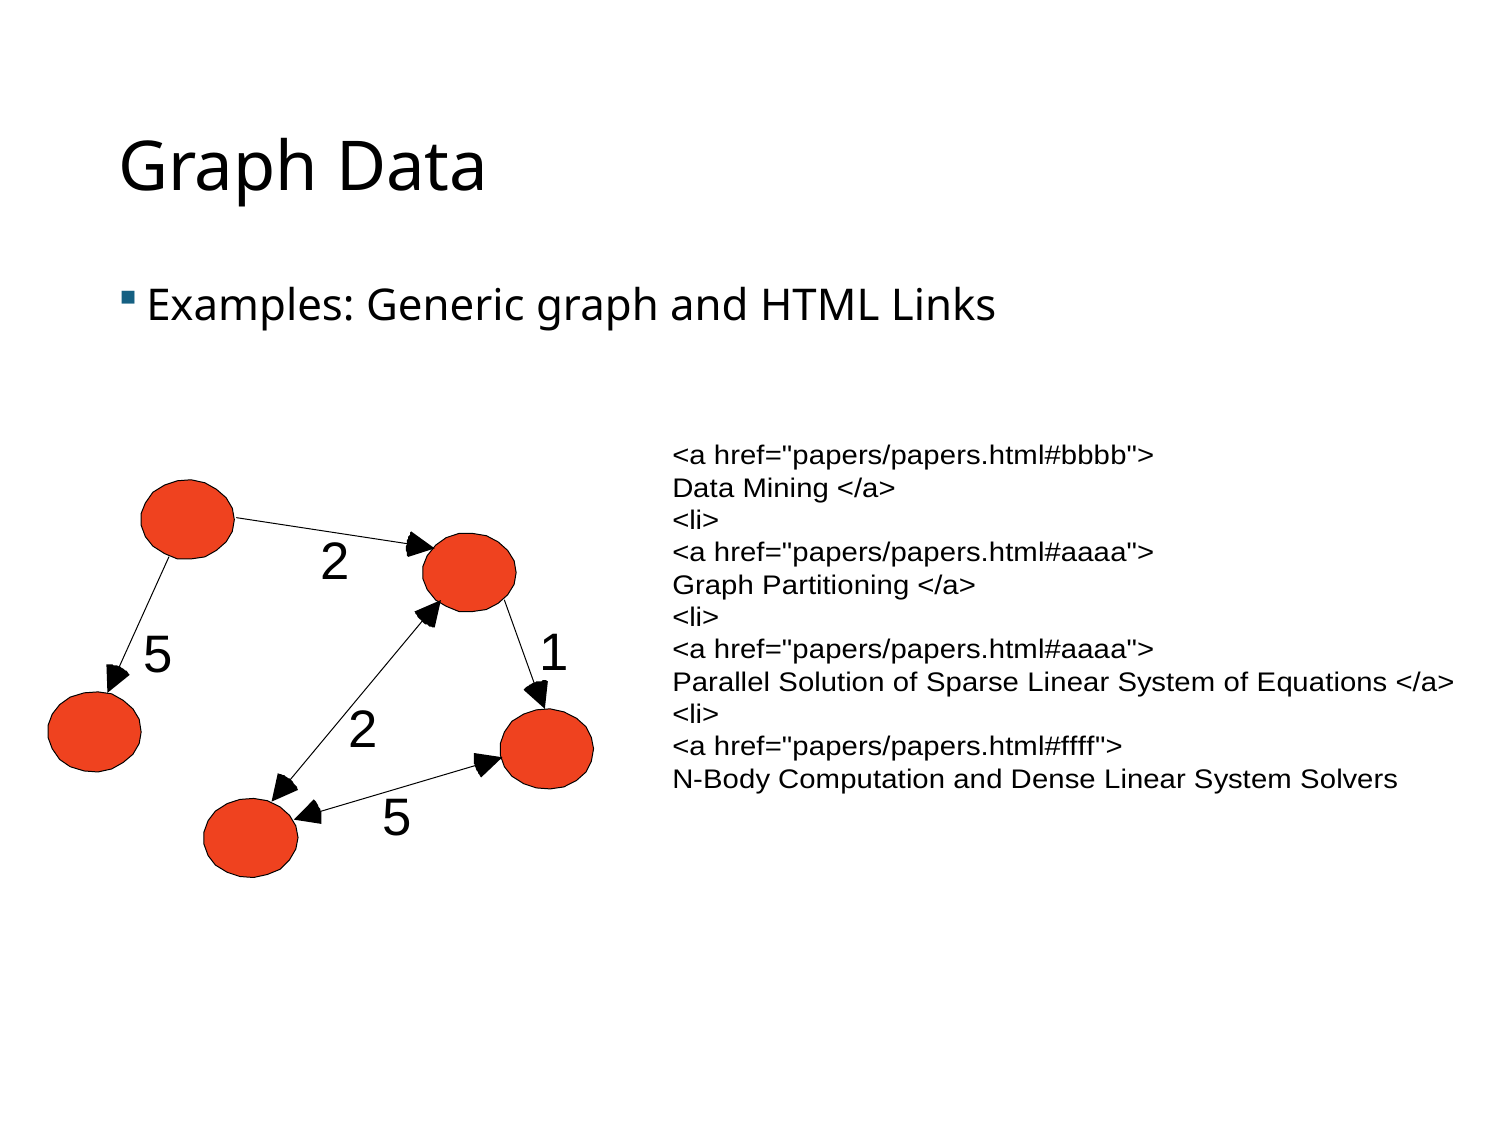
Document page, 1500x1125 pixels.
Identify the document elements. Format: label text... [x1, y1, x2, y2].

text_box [37, 439, 621, 888]
title Graph Data [103, 59, 1397, 275]
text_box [659, 436, 1475, 823]
list Examples: Generic graph and HTML Links [103, 275, 1397, 989]
